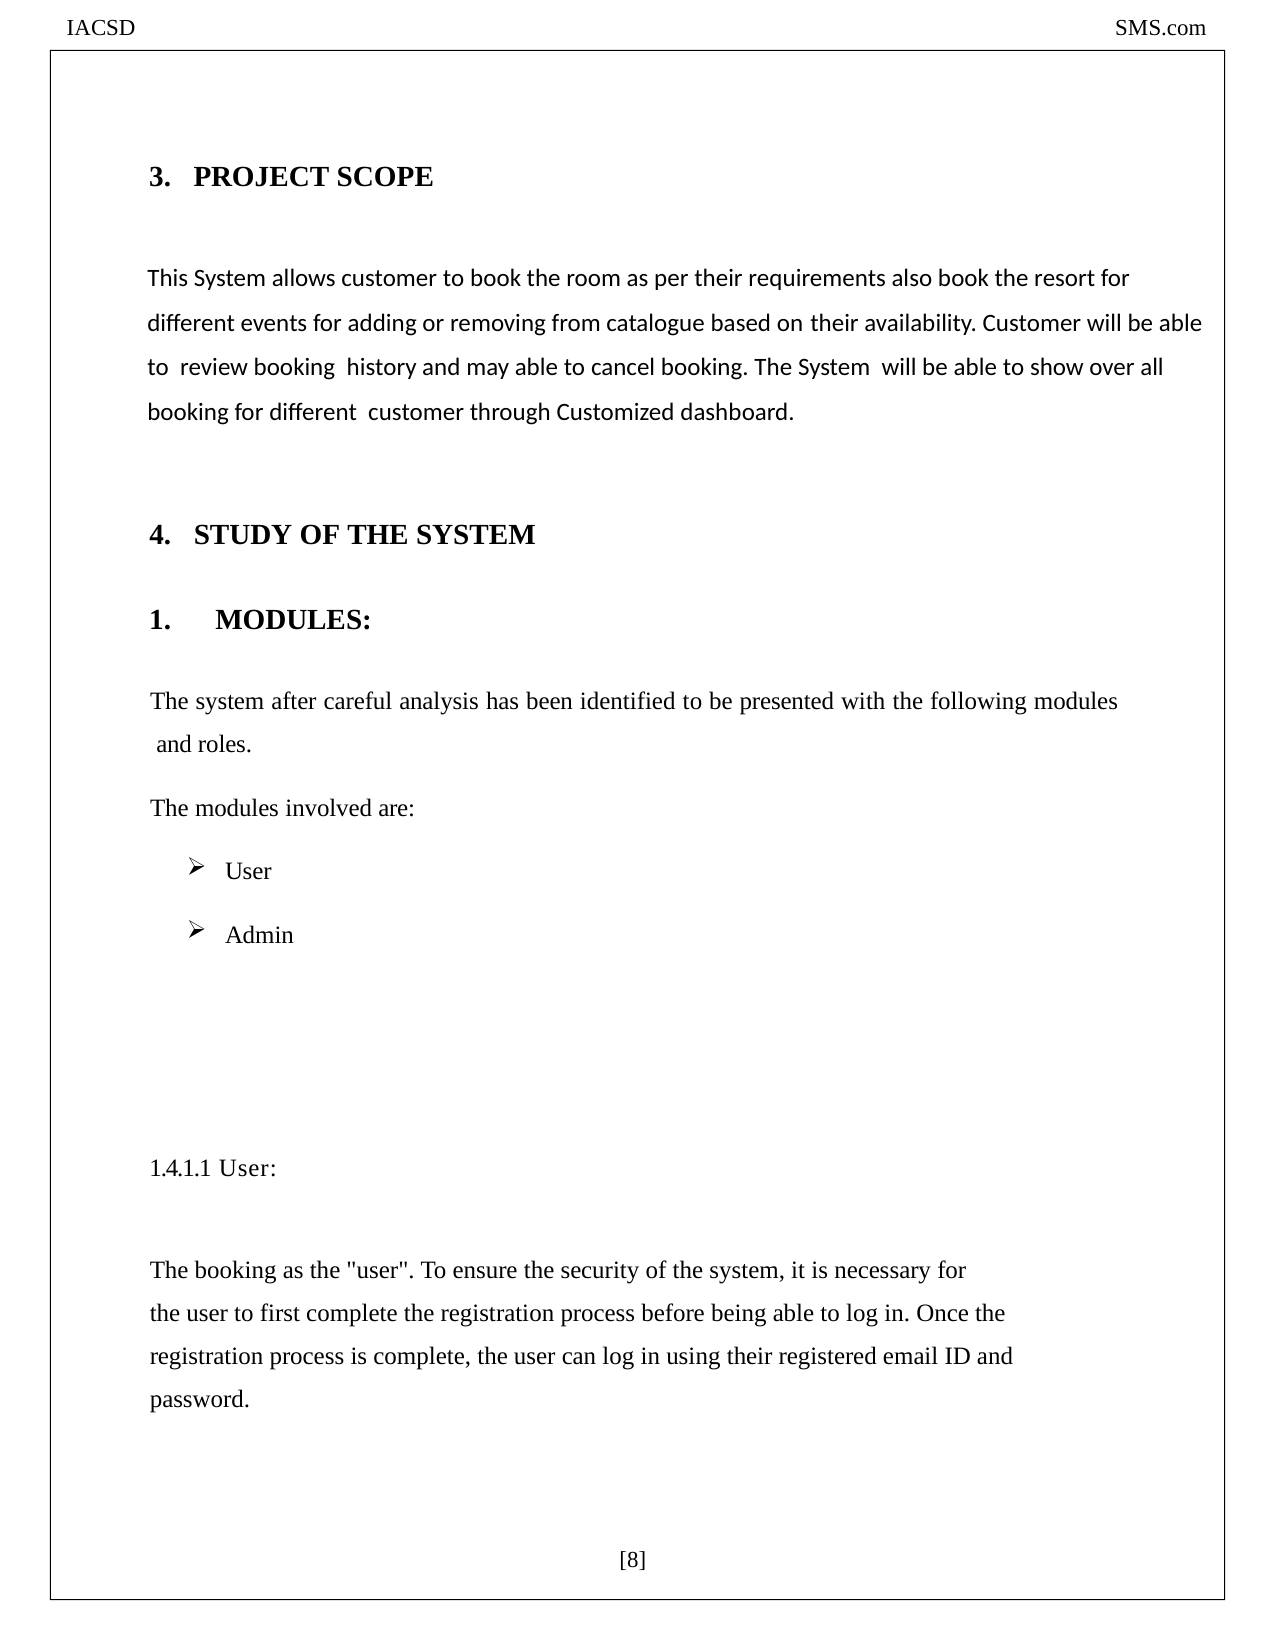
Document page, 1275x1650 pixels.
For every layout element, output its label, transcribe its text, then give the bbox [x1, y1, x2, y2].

text_box SMS.com [1113, 10, 1209, 41]
text_box IACSD [64, 10, 138, 41]
text_box 1.4.1.1 User: The booking as the "user". To ensure the security of the system, it is necessary for the user to first complete the registration process before being able to log in. Once the registration process is complete, the user can log in using their registered email ID and password. [147, 1149, 1129, 1413]
slide_number [8] [617, 1545, 667, 1650]
text_box PROJECT SCOPE This System allows customer to book the room as per their requirements also book the resort for different events for adding or removing from catalogue based on their availability. Customer will be able to review booking history and may able to cancel booking. The System will be able to show over all booking for different customer through Customized dashboard. STUDY OF THE SYSTEM MODULES: The system after careful analysis has been identified to be presented with the following modules and roles. The modules involved are: User Admin [147, 155, 1224, 949]
